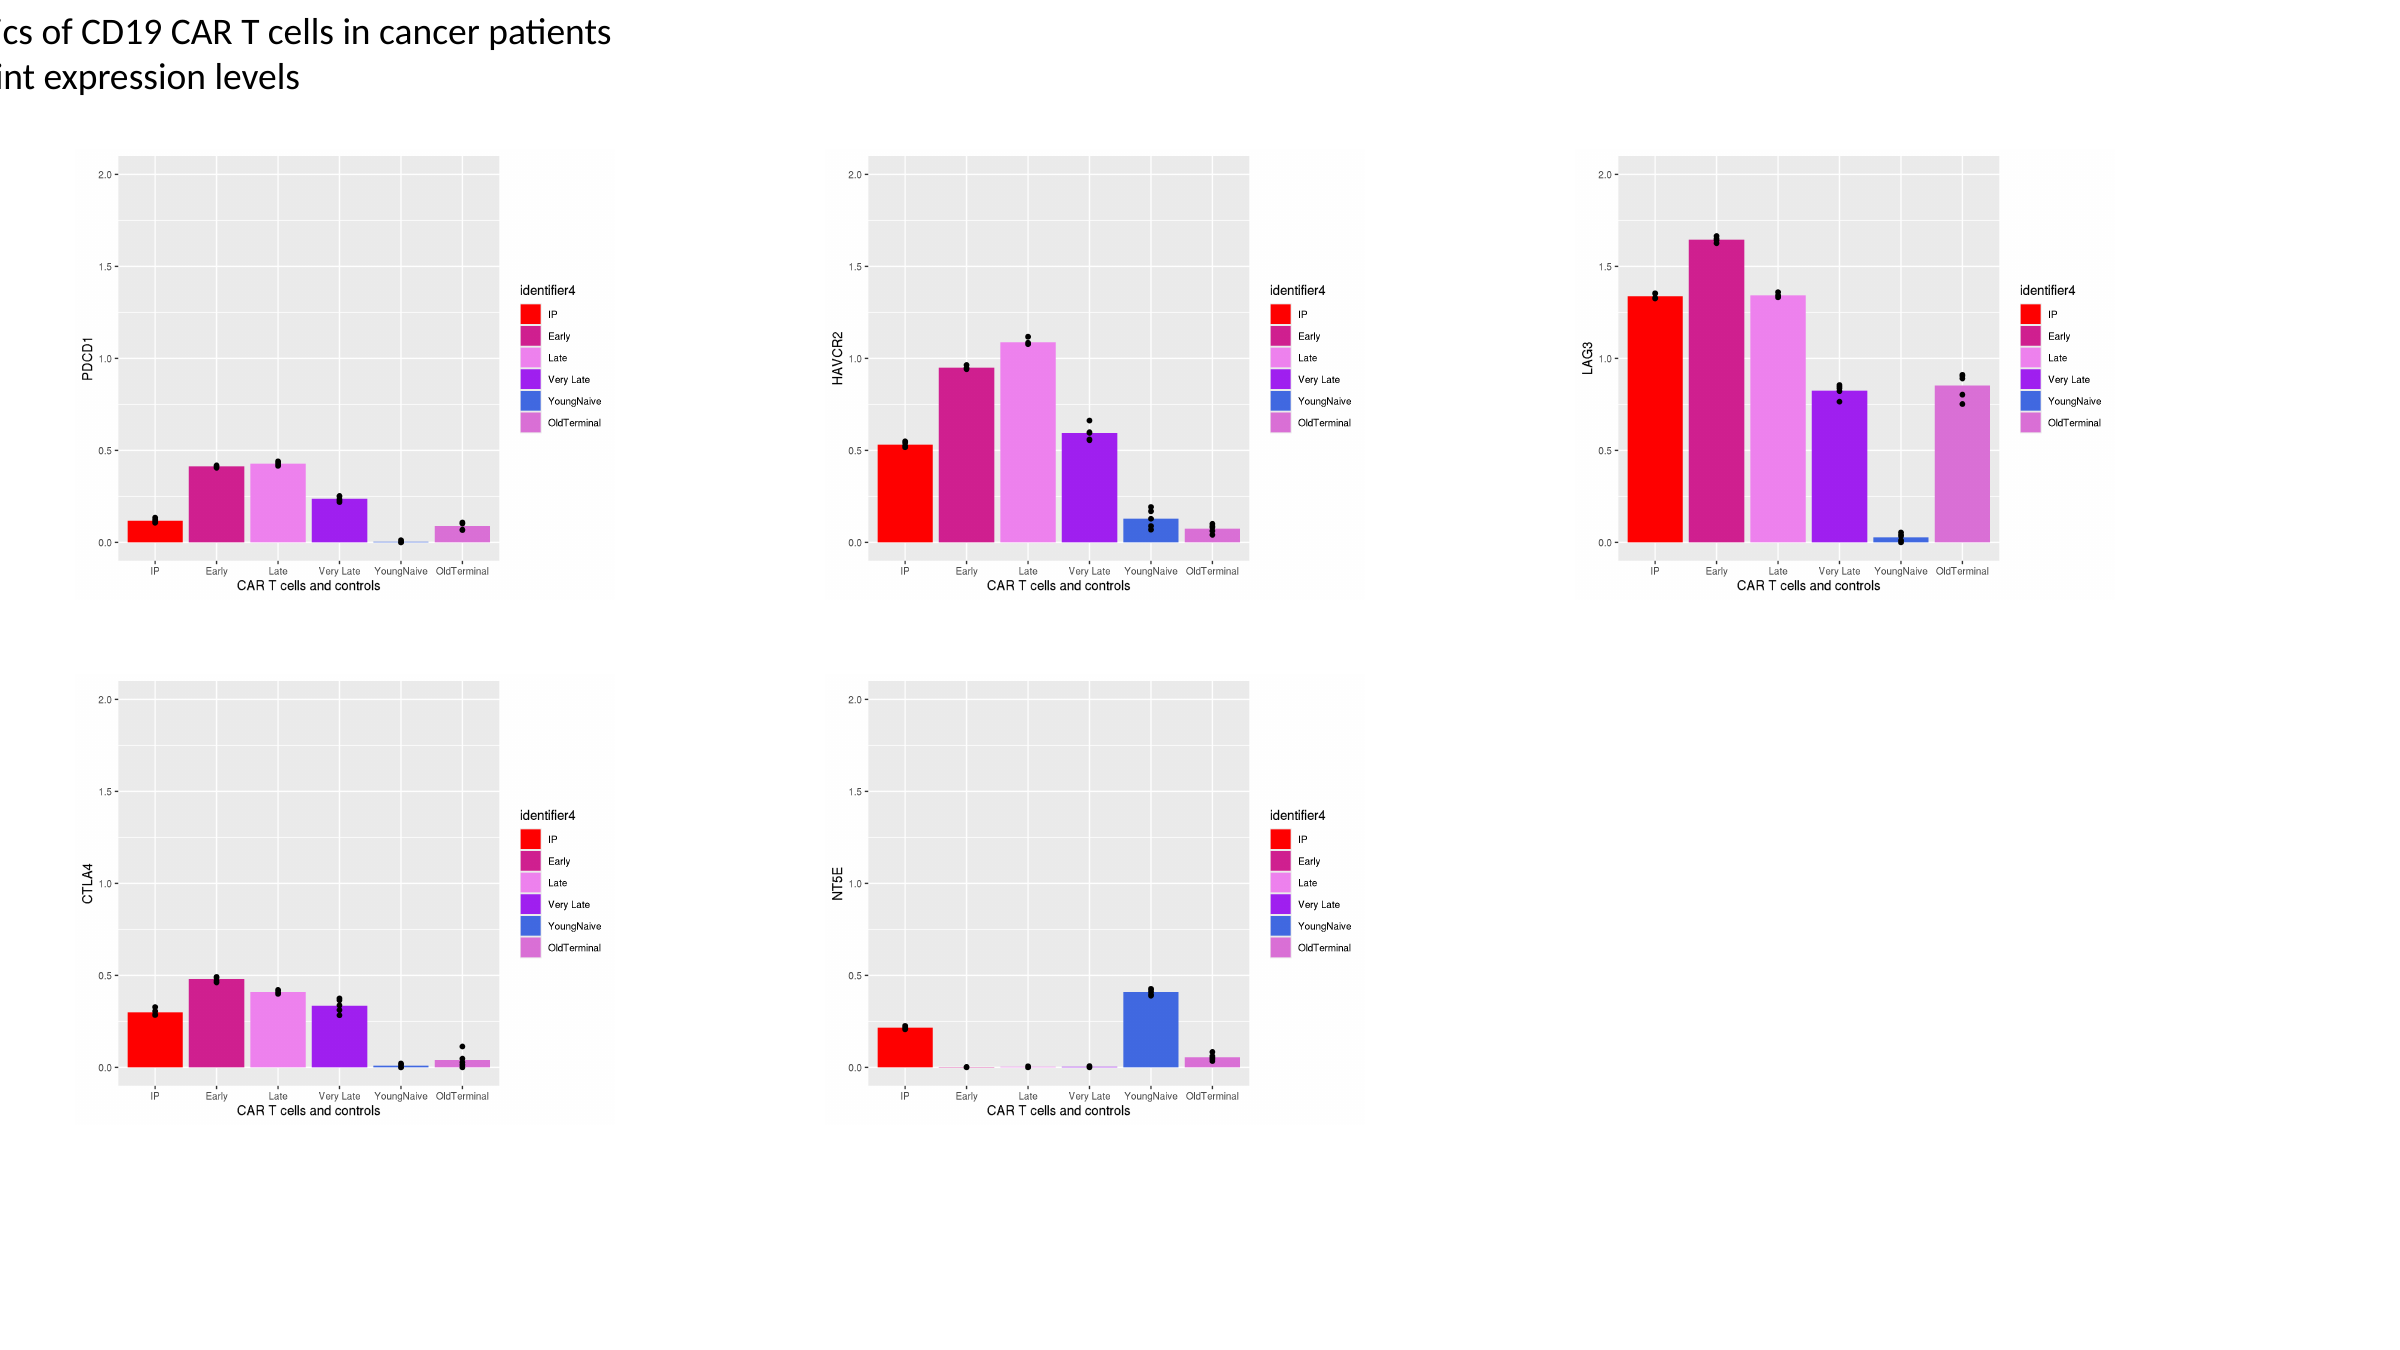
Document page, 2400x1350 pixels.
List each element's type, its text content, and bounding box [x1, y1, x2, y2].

picture [824, 674, 1366, 1126]
picture [74, 674, 616, 1126]
text_box GSE125881: longitudinal kinetics of CD19 CAR T cells in cancer patients Pseudo-bulk immune checkpoint expression levels [0, 0, 628, 105]
picture [74, 149, 616, 601]
picture [1574, 149, 2116, 601]
picture [824, 149, 1366, 601]
